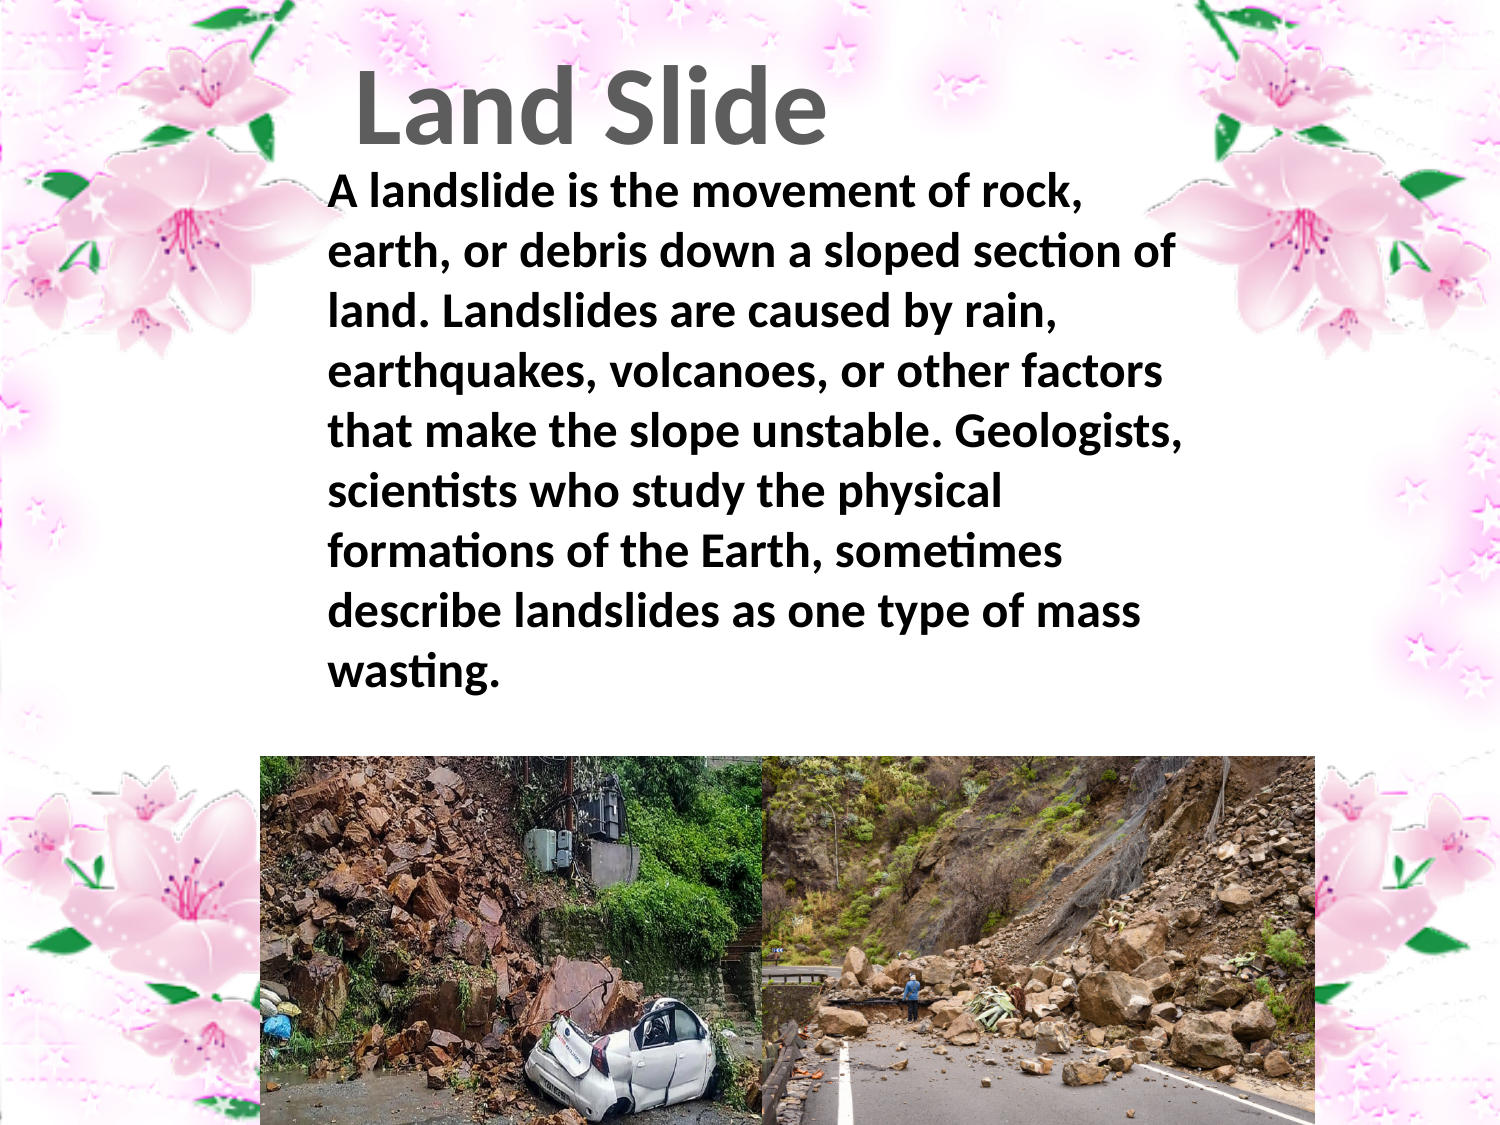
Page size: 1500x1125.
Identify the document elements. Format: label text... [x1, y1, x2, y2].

text_box A landslide is the movement of rock, earth, or debris down a sloped section of land. Landslides are caused by rain, earthquakes, volcanoes, or other factors that make the slope unstable. Geologists, scientists who study the physical formations of the Earth, sometimes describe landslides as one type of mass wasting. [312, 149, 1213, 705]
picture [0, 0, 1500, 1125]
text_box Land Slide [339, 24, 845, 149]
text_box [260, 755, 1315, 1125]
